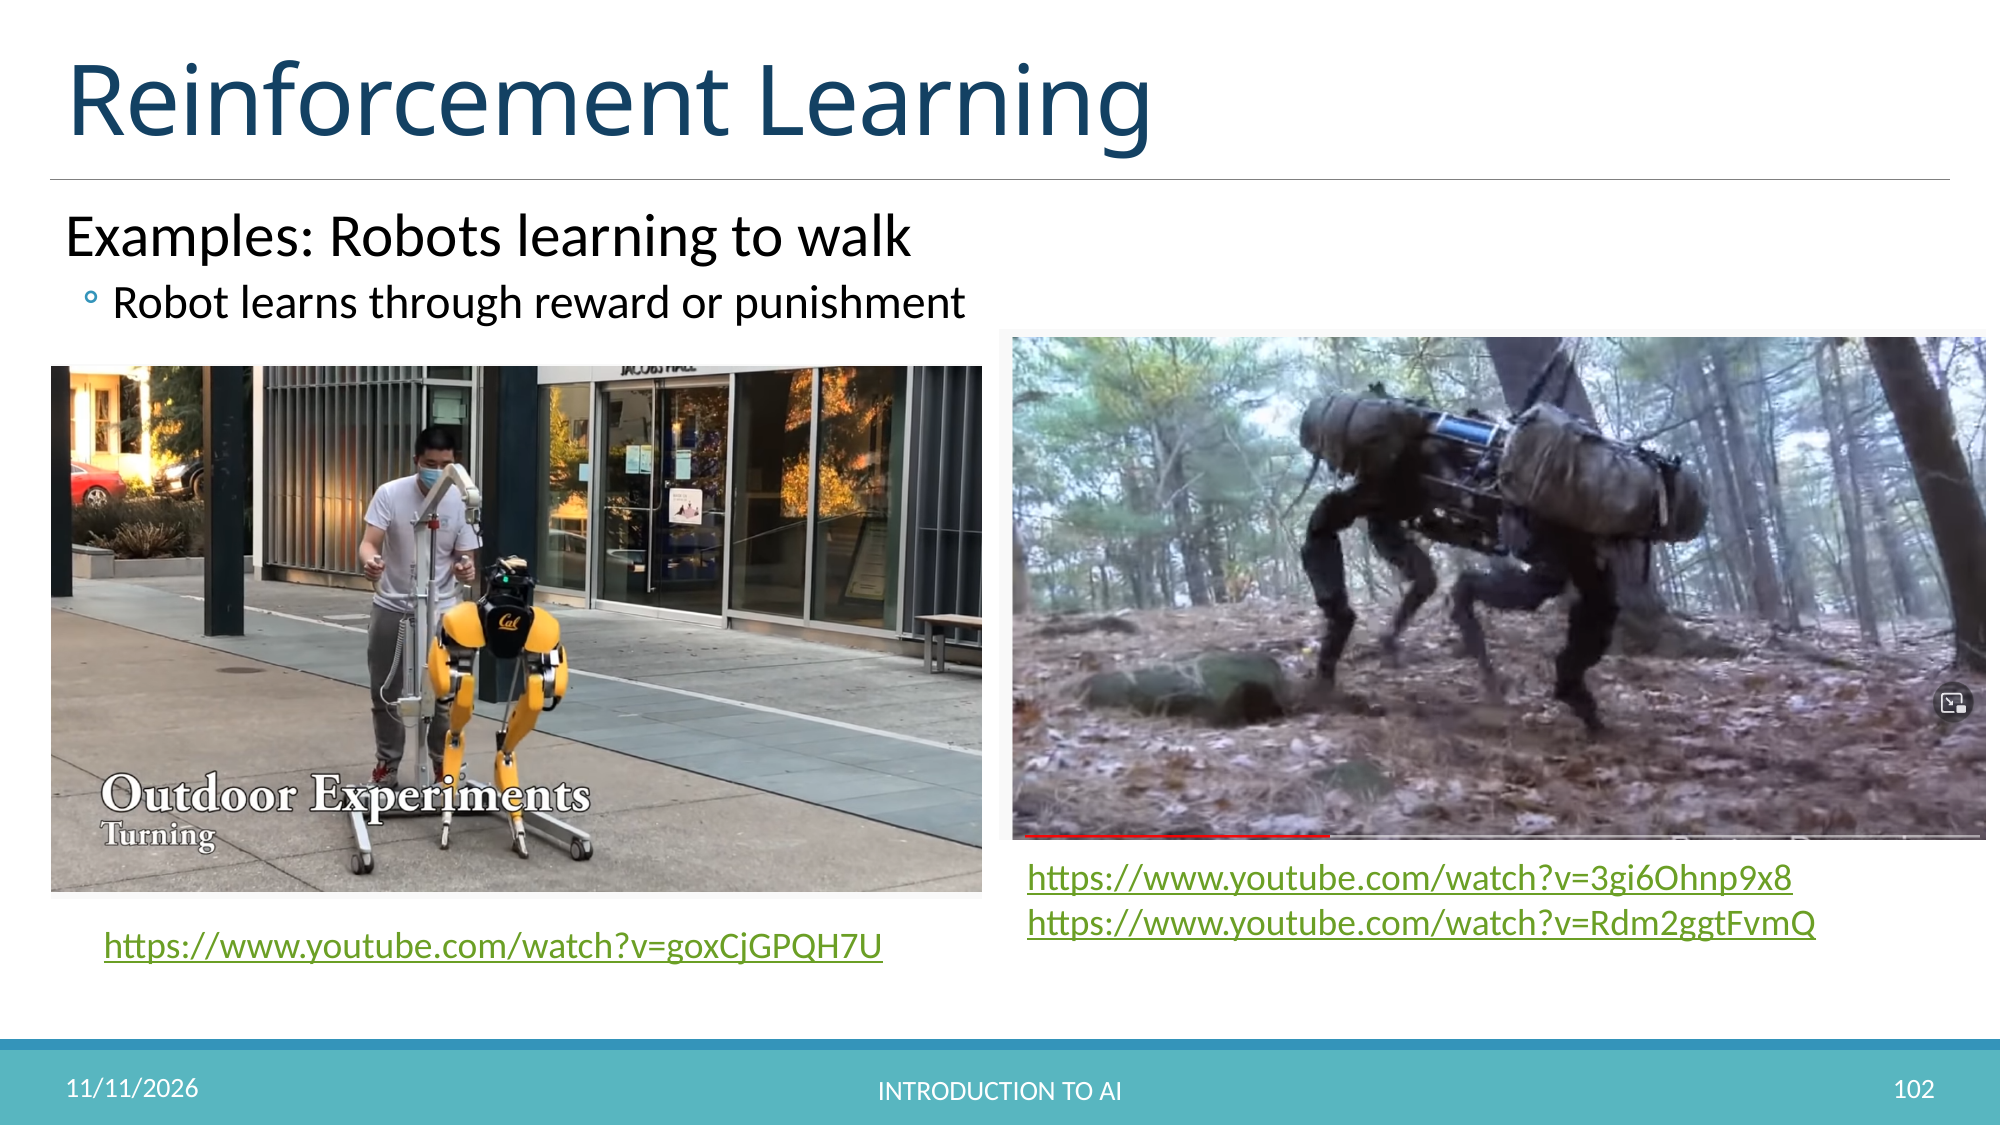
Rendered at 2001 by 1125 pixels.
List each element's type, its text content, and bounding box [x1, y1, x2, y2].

text_box https://www.youtube.com/watch?v=goxCjGPQH7U [88, 913, 899, 974]
footer Introduction to AI [604, 1059, 1396, 1120]
list Examples: Robots learning to walk Robot learns through reward or punishment [50, 195, 984, 362]
picture [50, 363, 982, 899]
text_box https://www.youtube.com/watch?v=3gi6Ohnp9x8 https://www.youtube.com/watch?v=Rdm2ggtFvmQ [1012, 845, 2000, 951]
slide_number 102 [1734, 1057, 1950, 1118]
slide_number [50, 1056, 456, 1117]
picture [999, 328, 1987, 841]
title Reinforcement Learning [50, 47, 1950, 163]
